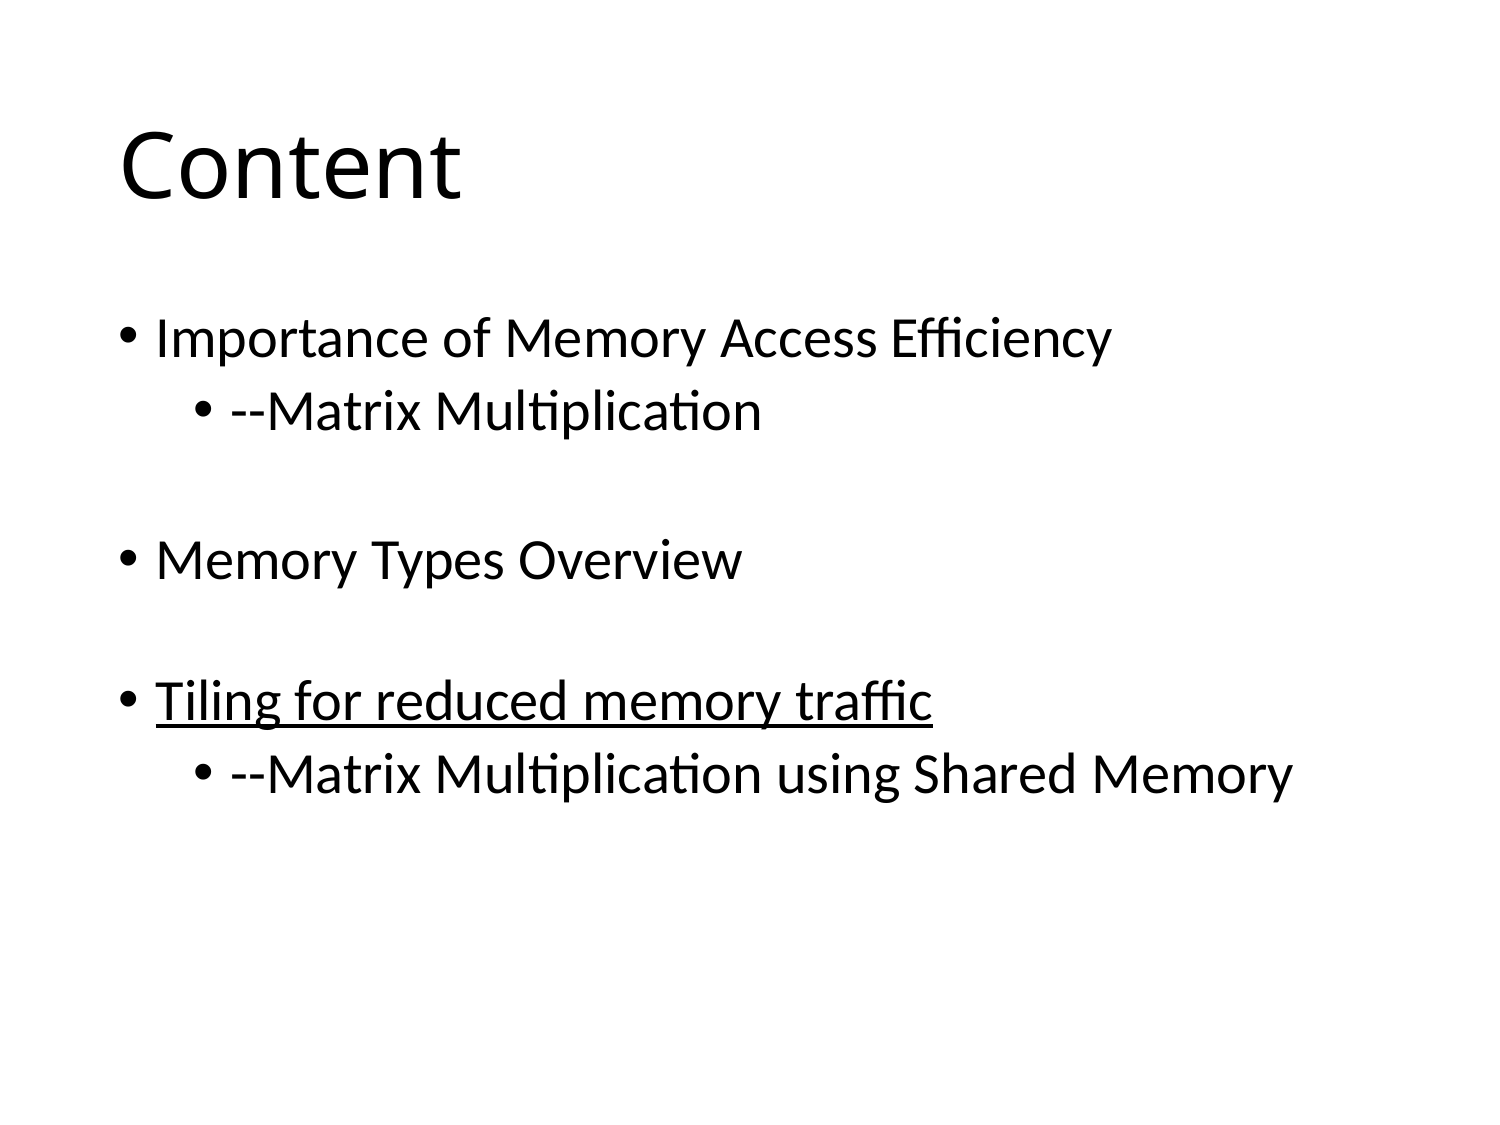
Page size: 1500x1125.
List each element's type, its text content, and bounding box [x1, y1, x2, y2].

title Content [103, 59, 1397, 278]
list Importance of Memory Access Efficiency --Matrix Multiplication Memory Types Overview Tiling for reduced memory traffic --Matrix Multiplication using Shared Memory [103, 299, 1397, 1014]
